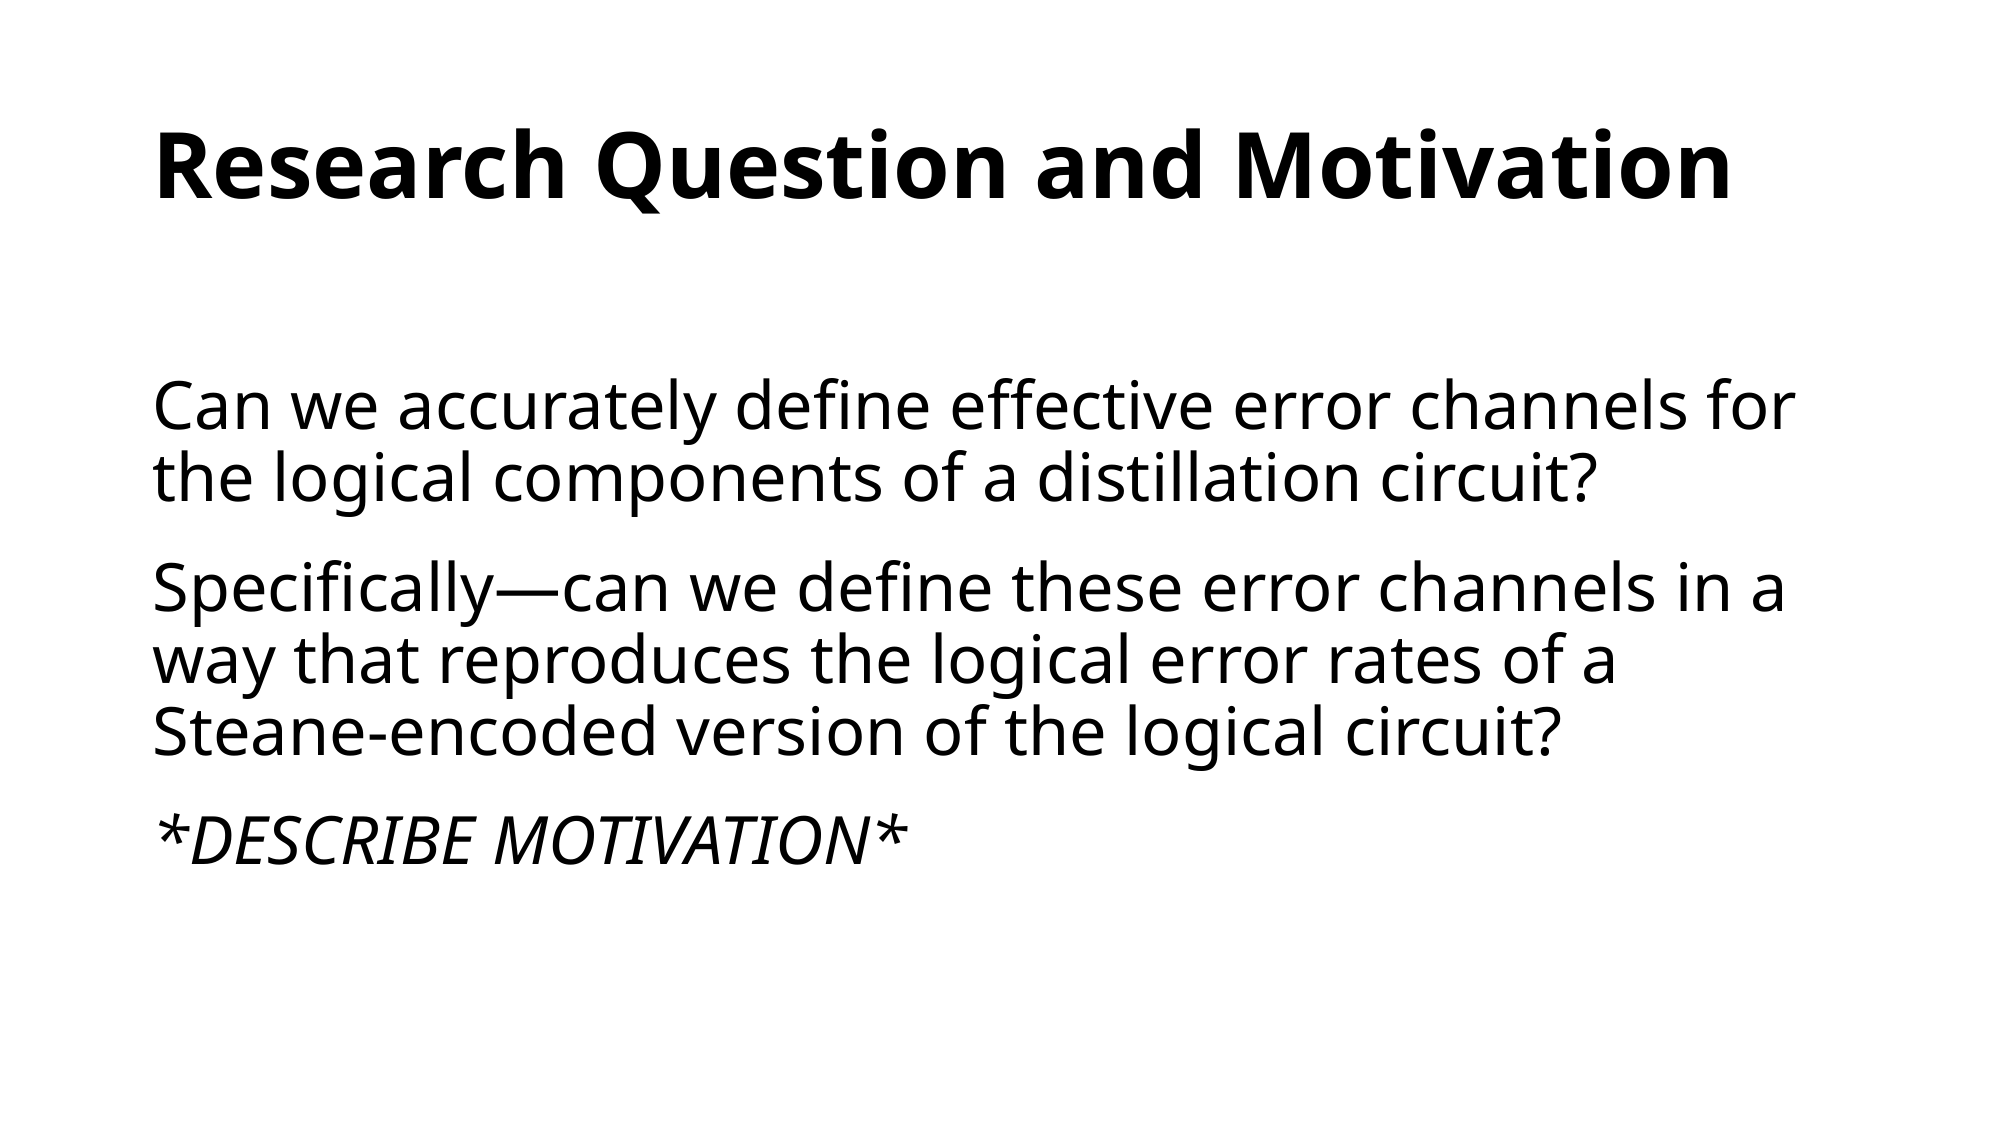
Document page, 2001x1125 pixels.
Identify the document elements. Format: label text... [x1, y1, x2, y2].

title Research Question and Motivation [137, 59, 1863, 278]
list Can we accurately define effective error channels for the logical components of a distillation circuit? Specifically—can we define these error channels in a way that reproduces the logical error rates of a Steane-encoded version of the logical circuit? *DESCRIBE MOTIVATION* [137, 364, 1863, 1002]
